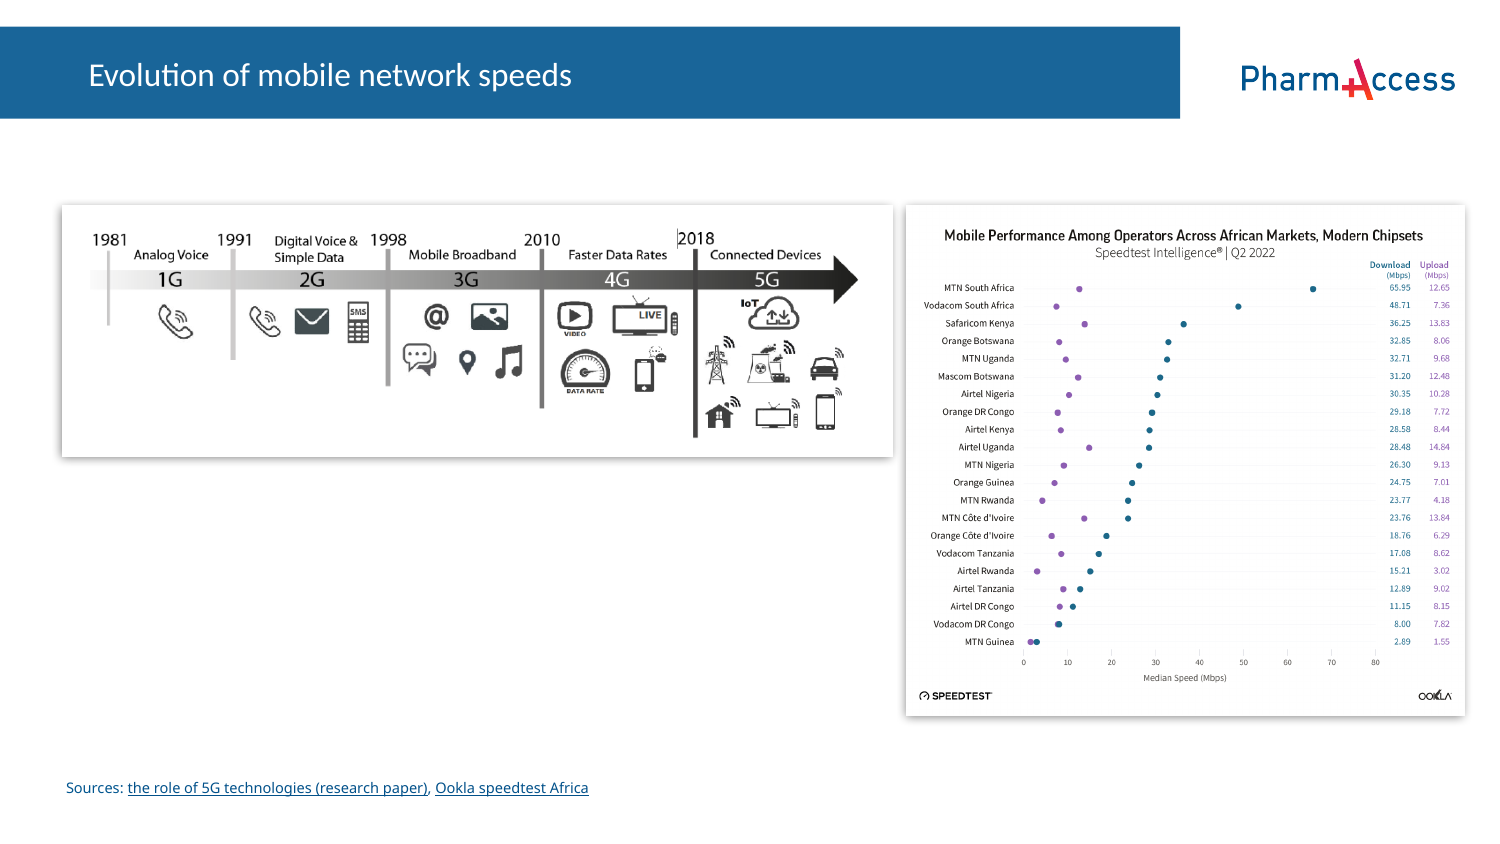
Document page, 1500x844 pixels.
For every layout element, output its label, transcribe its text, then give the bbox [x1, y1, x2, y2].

picture [61, 205, 893, 457]
title Evolution of mobile network speeds [0, 26, 1181, 119]
picture [906, 205, 1465, 716]
text_box Sources: the role of 5G technologies (research paper), Ookla speedtest Africa [51, 769, 911, 809]
picture [1242, 58, 1455, 100]
